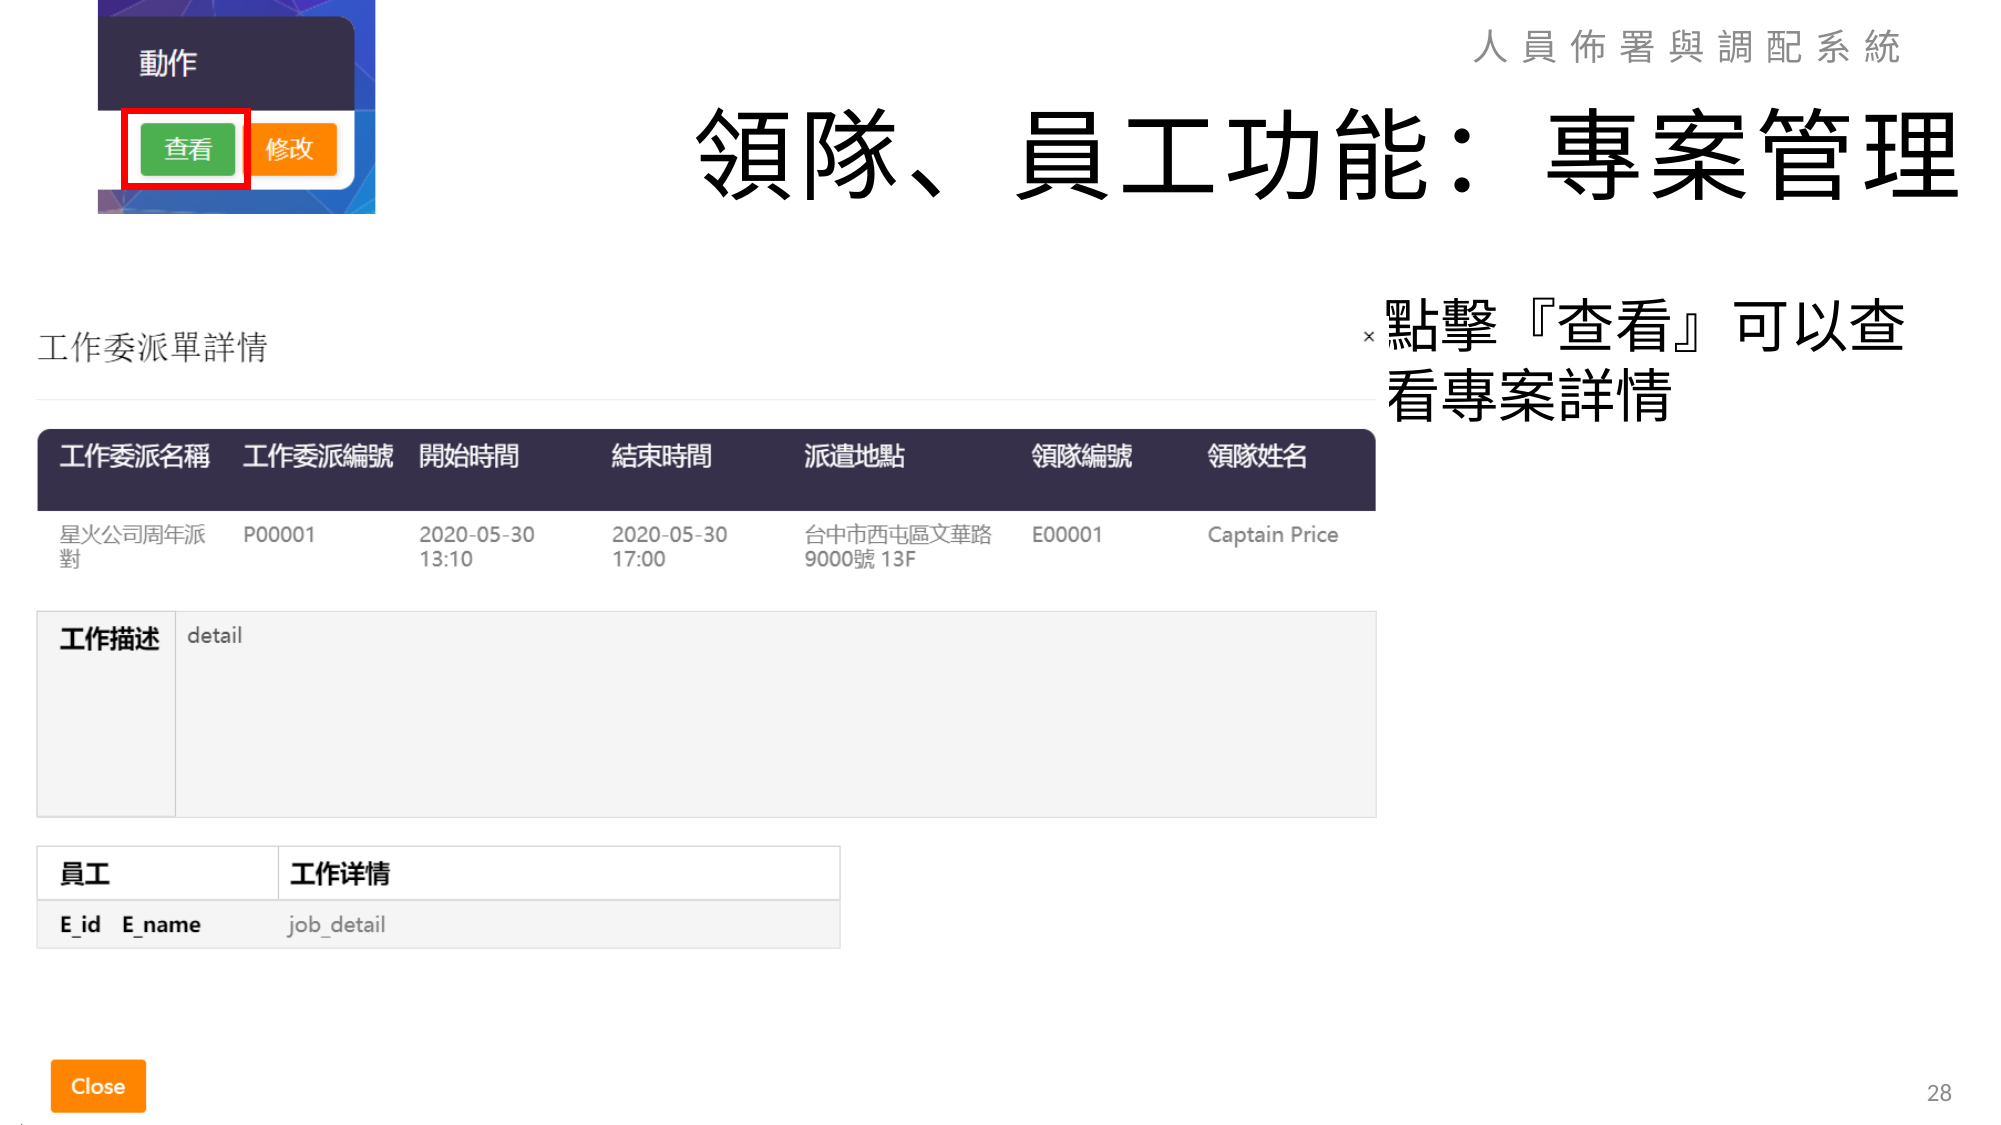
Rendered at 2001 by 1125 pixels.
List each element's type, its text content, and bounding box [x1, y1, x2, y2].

title 領隊、員工功能：專案管理 [678, 52, 2000, 253]
picture [21, 316, 1389, 1125]
picture [97, 0, 376, 214]
slide_number 28 [1894, 1061, 1968, 1121]
list 人員佈署與調配系統 [1457, 16, 1982, 52]
text_box 點擊『查看』可以查看專案詳情 [1367, 281, 1968, 437]
